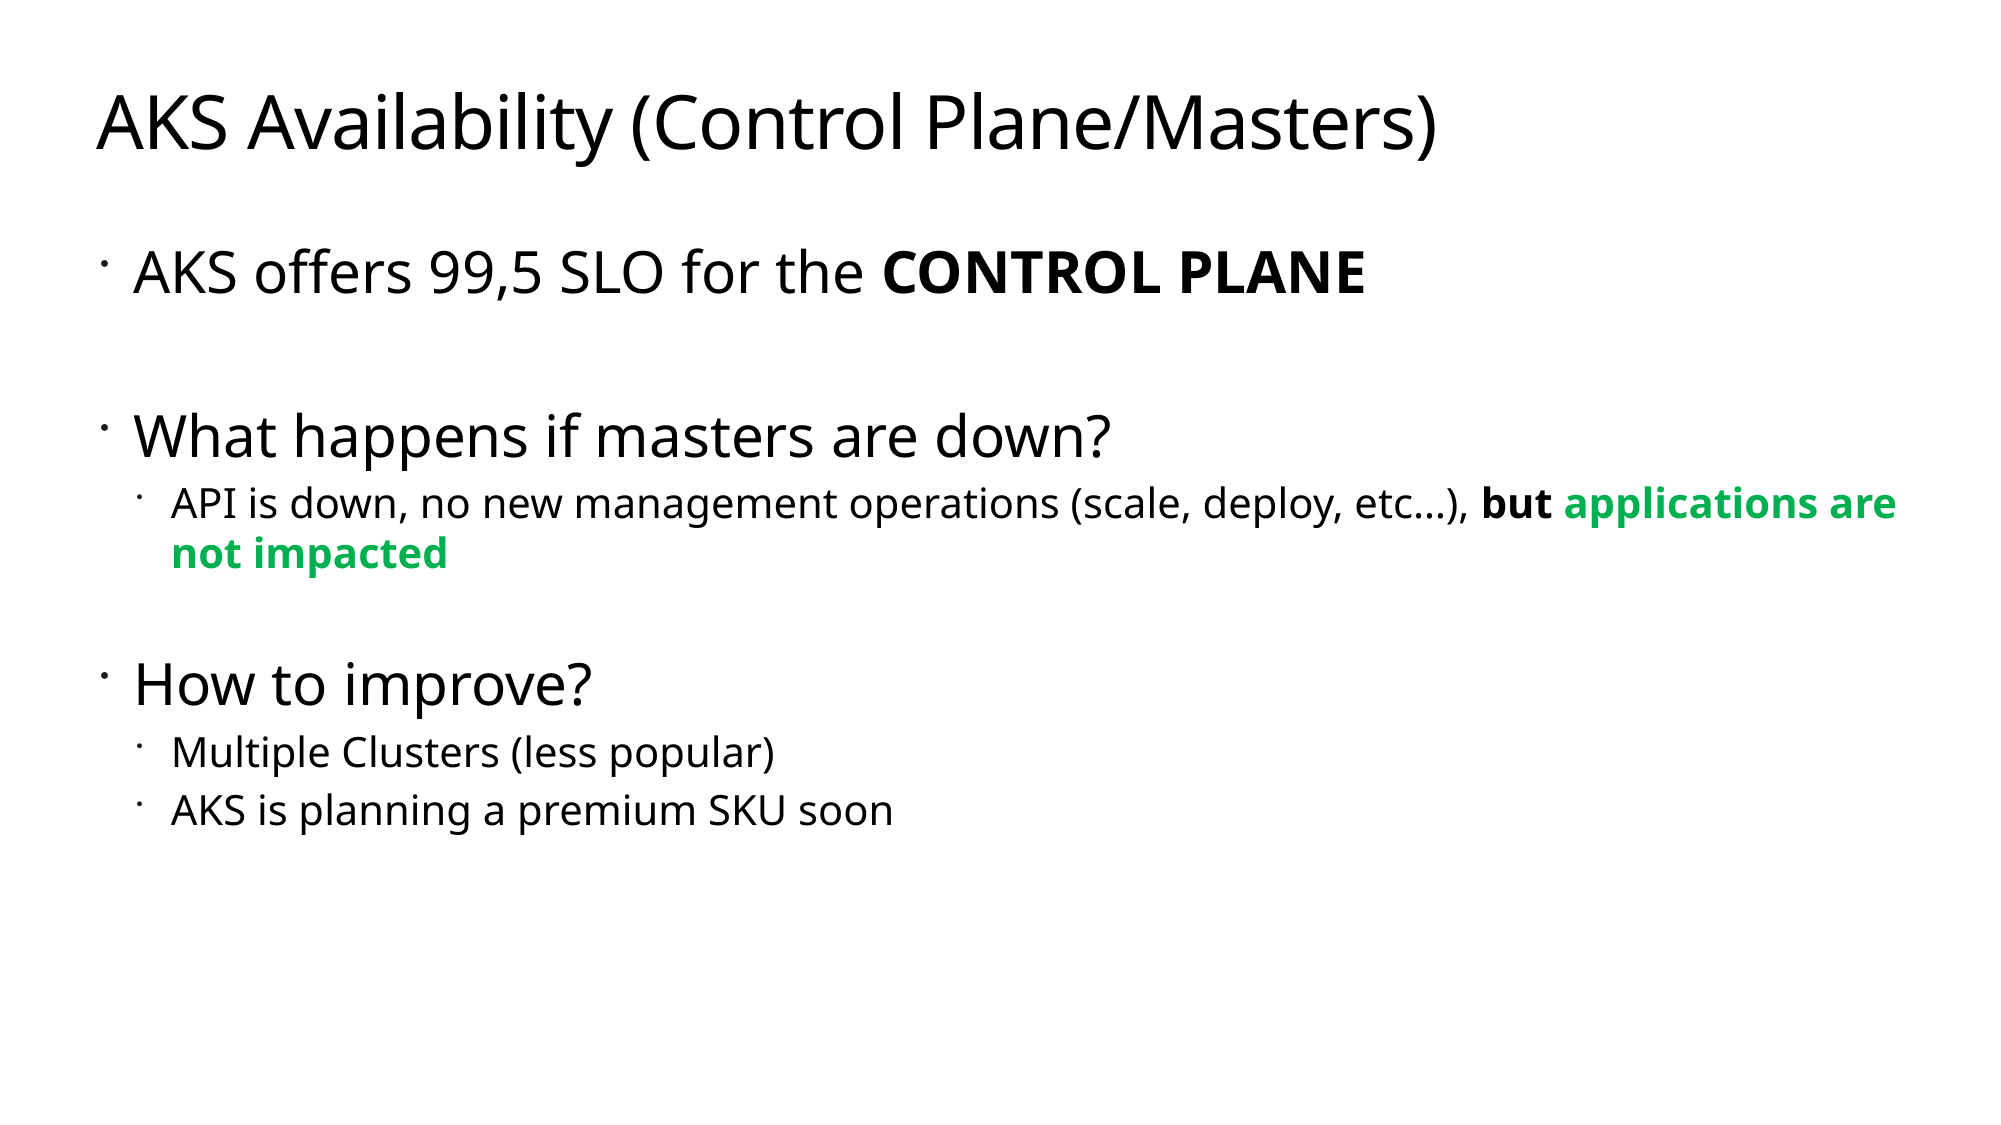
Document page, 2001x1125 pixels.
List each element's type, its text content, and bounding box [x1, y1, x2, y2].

list AKS offers 99,5 SLO for the CONTROL PLANE What happens if masters are down? API is down, no new management operations (scale, deploy, etc…), but applications are not impacted How to improve? Multiple Clusters (less popular) AKS is planning a premium SKU soon [95, 235, 1904, 803]
title AKS Availability (Control Plane/Masters) [96, 75, 1904, 166]
